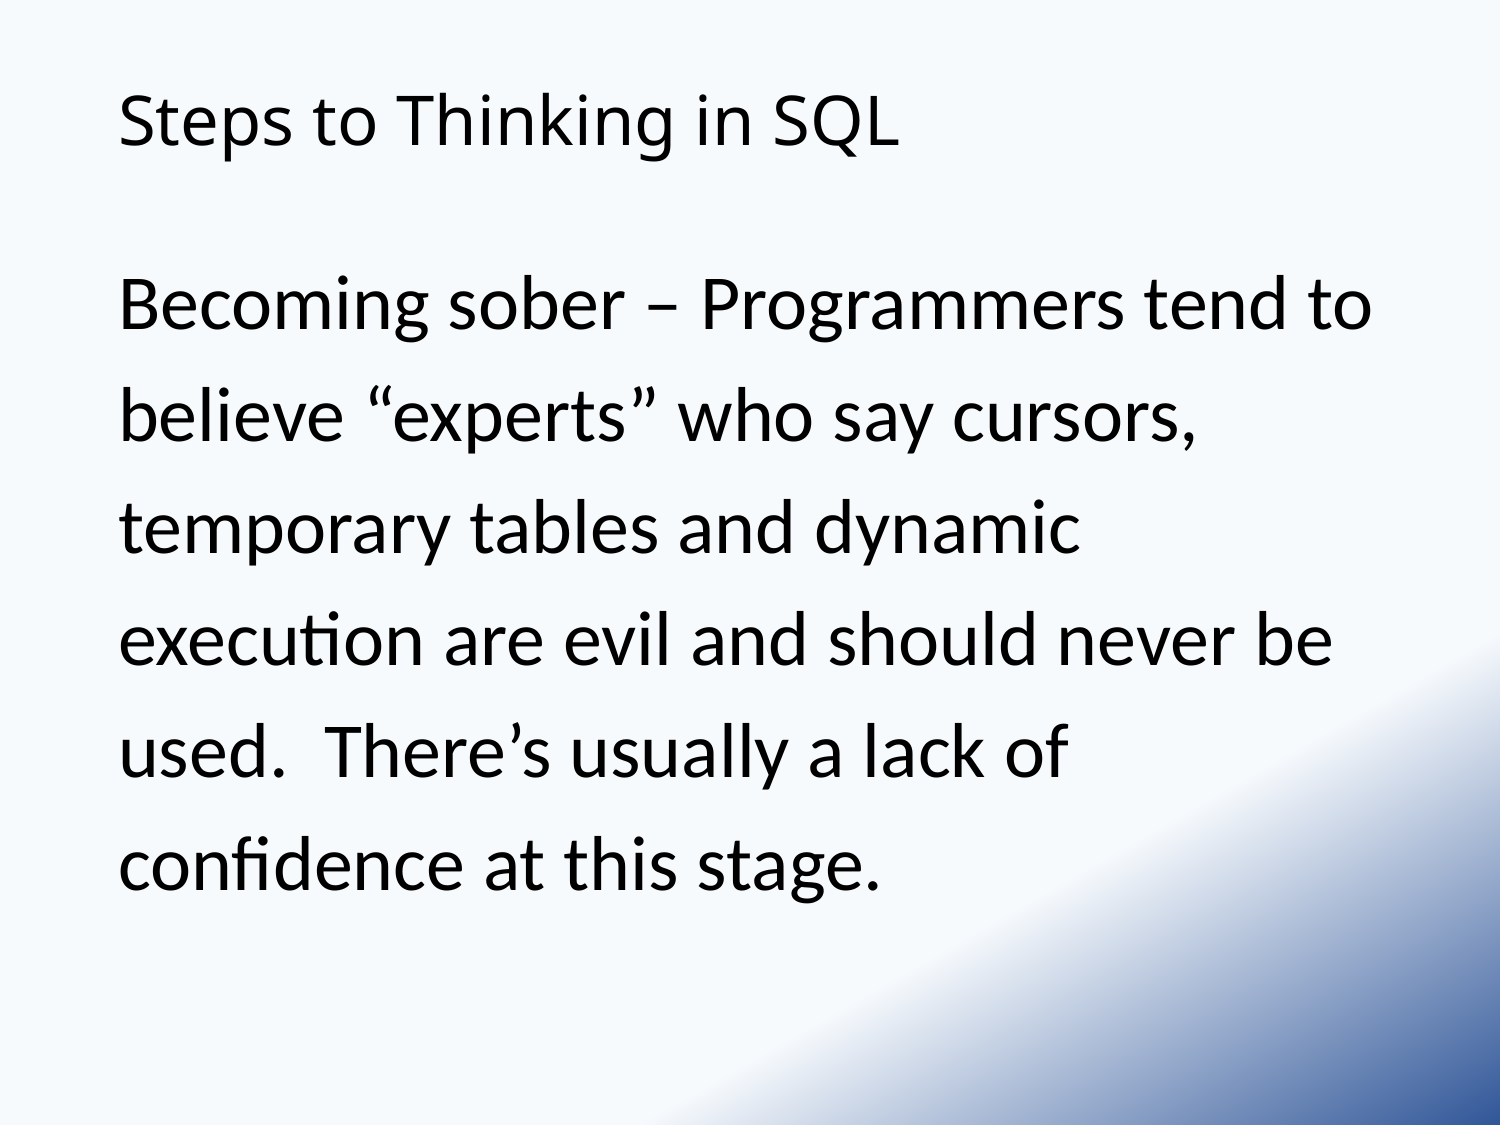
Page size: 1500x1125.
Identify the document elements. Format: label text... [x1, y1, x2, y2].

list Becoming sober – Programmers tend to believe “experts” who say cursors, temporary tables and dynamic execution are evil and should never be used. There’s usually a lack of confidence at this stage. [103, 224, 1397, 1014]
title Steps to Thinking in SQL [103, 59, 1397, 188]
